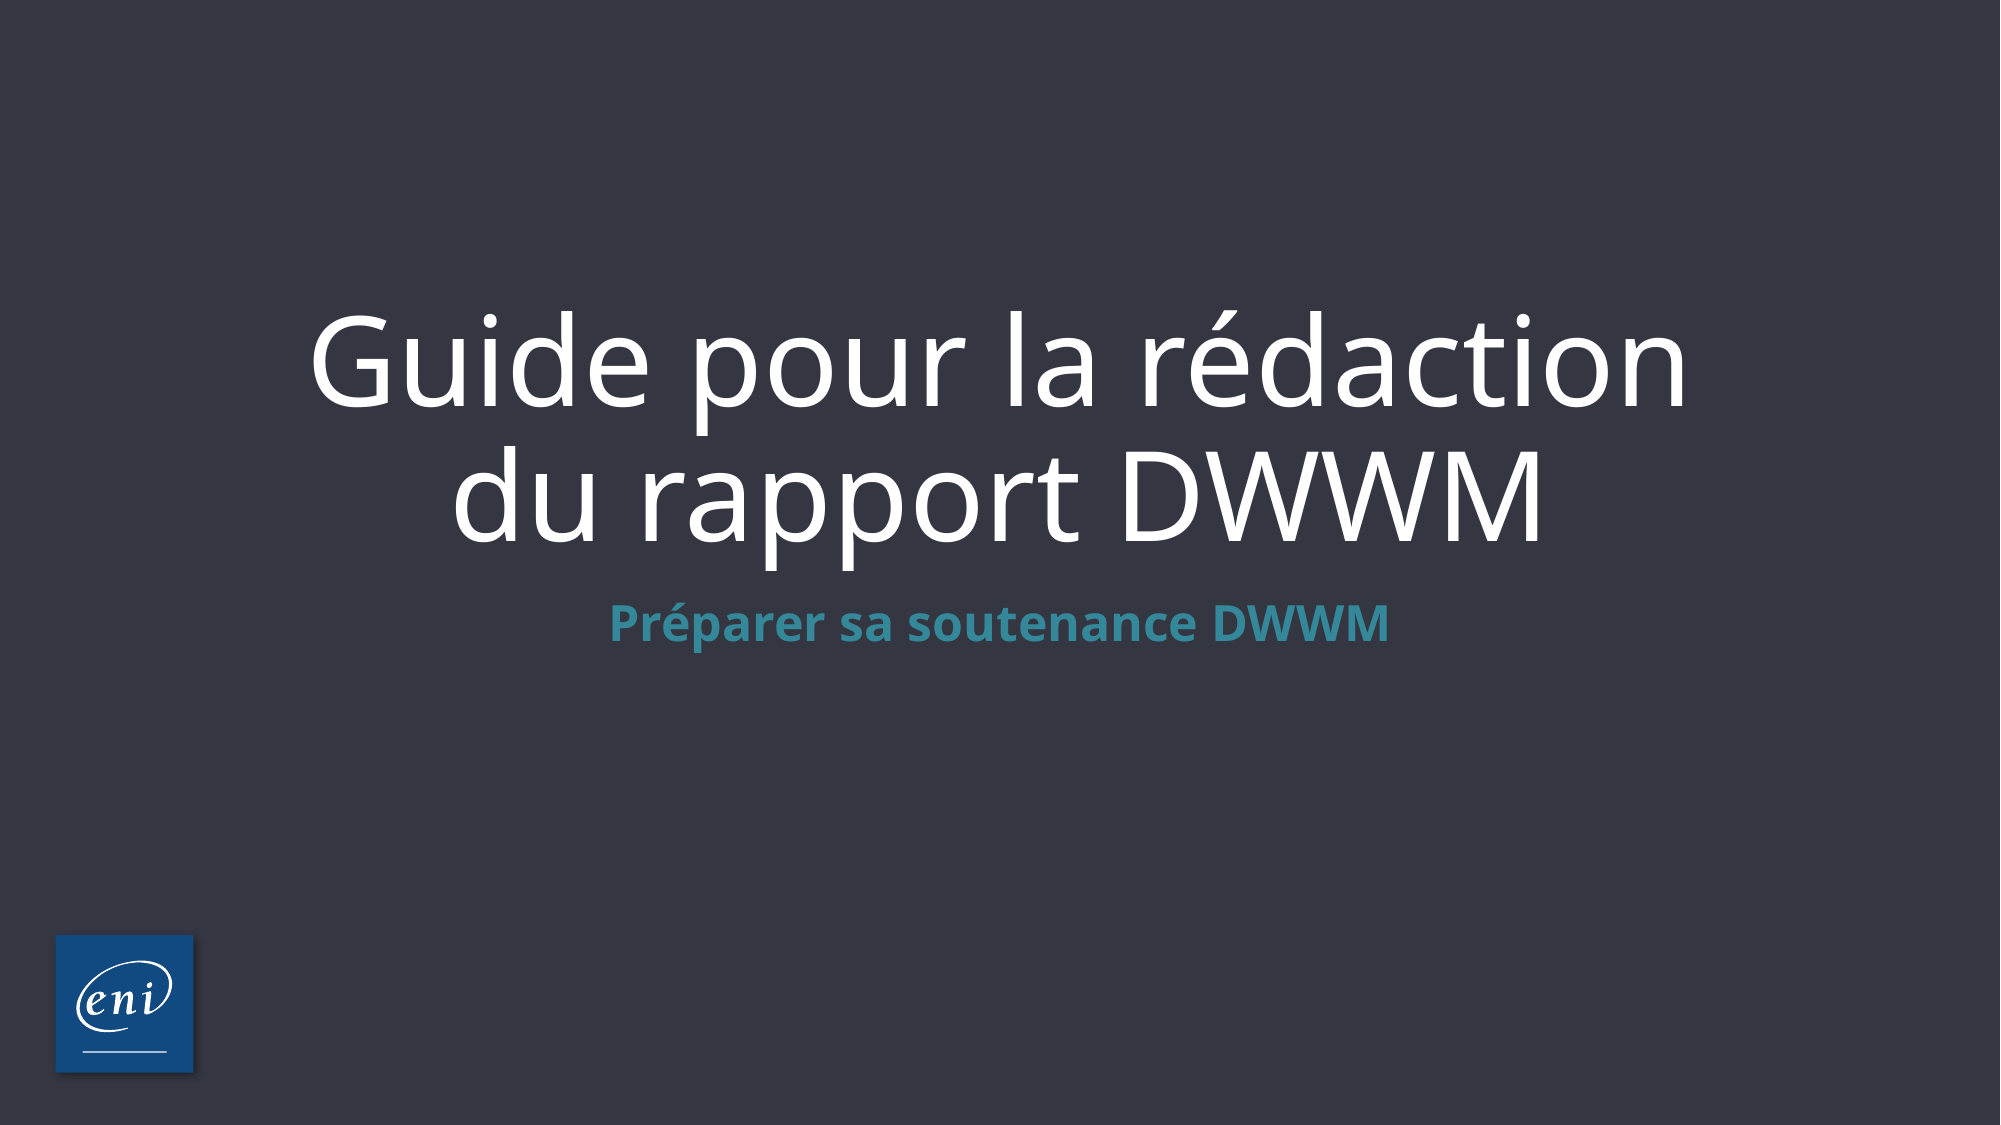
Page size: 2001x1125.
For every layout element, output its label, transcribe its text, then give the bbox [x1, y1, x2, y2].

title Guide pour la rédaction du rapport DWWM [249, 184, 1750, 576]
subtitle Préparer sa soutenance DWWM [249, 590, 1750, 863]
